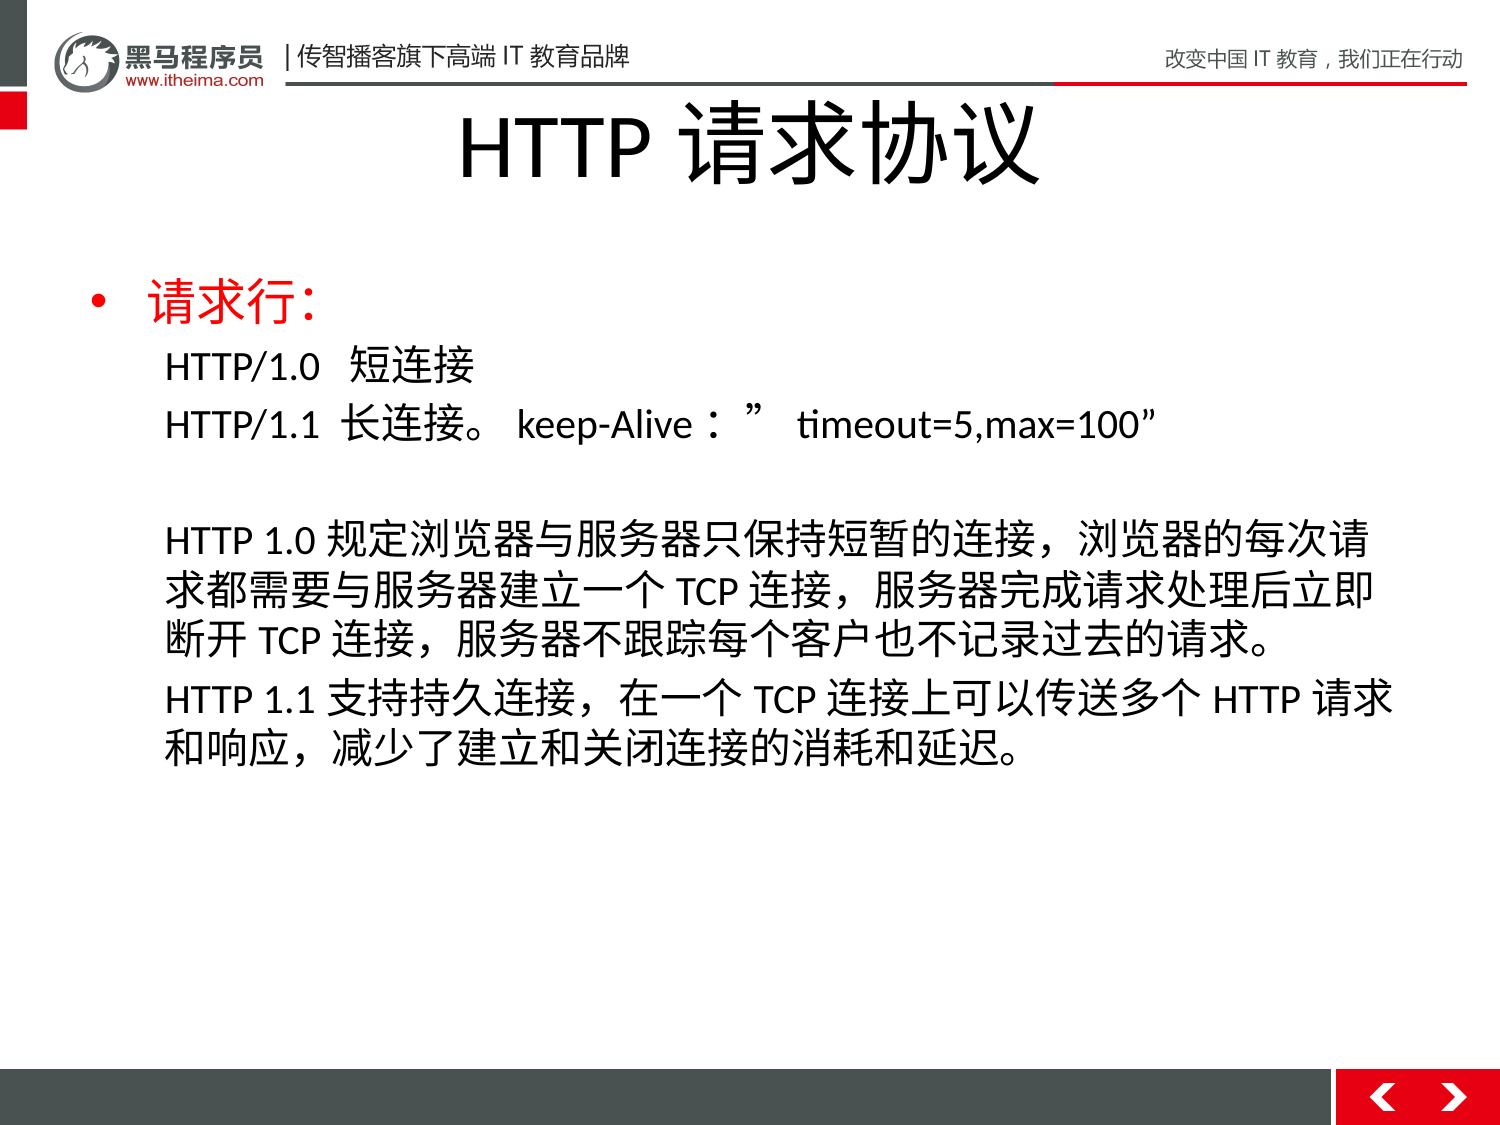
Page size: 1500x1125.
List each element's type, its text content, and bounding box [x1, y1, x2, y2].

list 请求行： HTTP/1.0 短连接 HTTP/1.1 长连接。keep-Alive：”timeout=5,max=100” HTTP 1.0规定浏览器与服务器只保持短暂的连接，浏览器的每次请求都需要与服务器建立一个TCP连接，服务器完成请求处理后立即断开TCP连接，服务器不跟踪每个客户也不记录过去的请求。 HTTP 1.1支持持久连接，在一个TCP连接上可以传送多个HTTP请求和响应，减少了建立和关闭连接的消耗和延迟。 [75, 262, 1425, 1005]
title HTTP请求协议 [75, 78, 1425, 262]
picture [0, 0, 1500, 1125]
